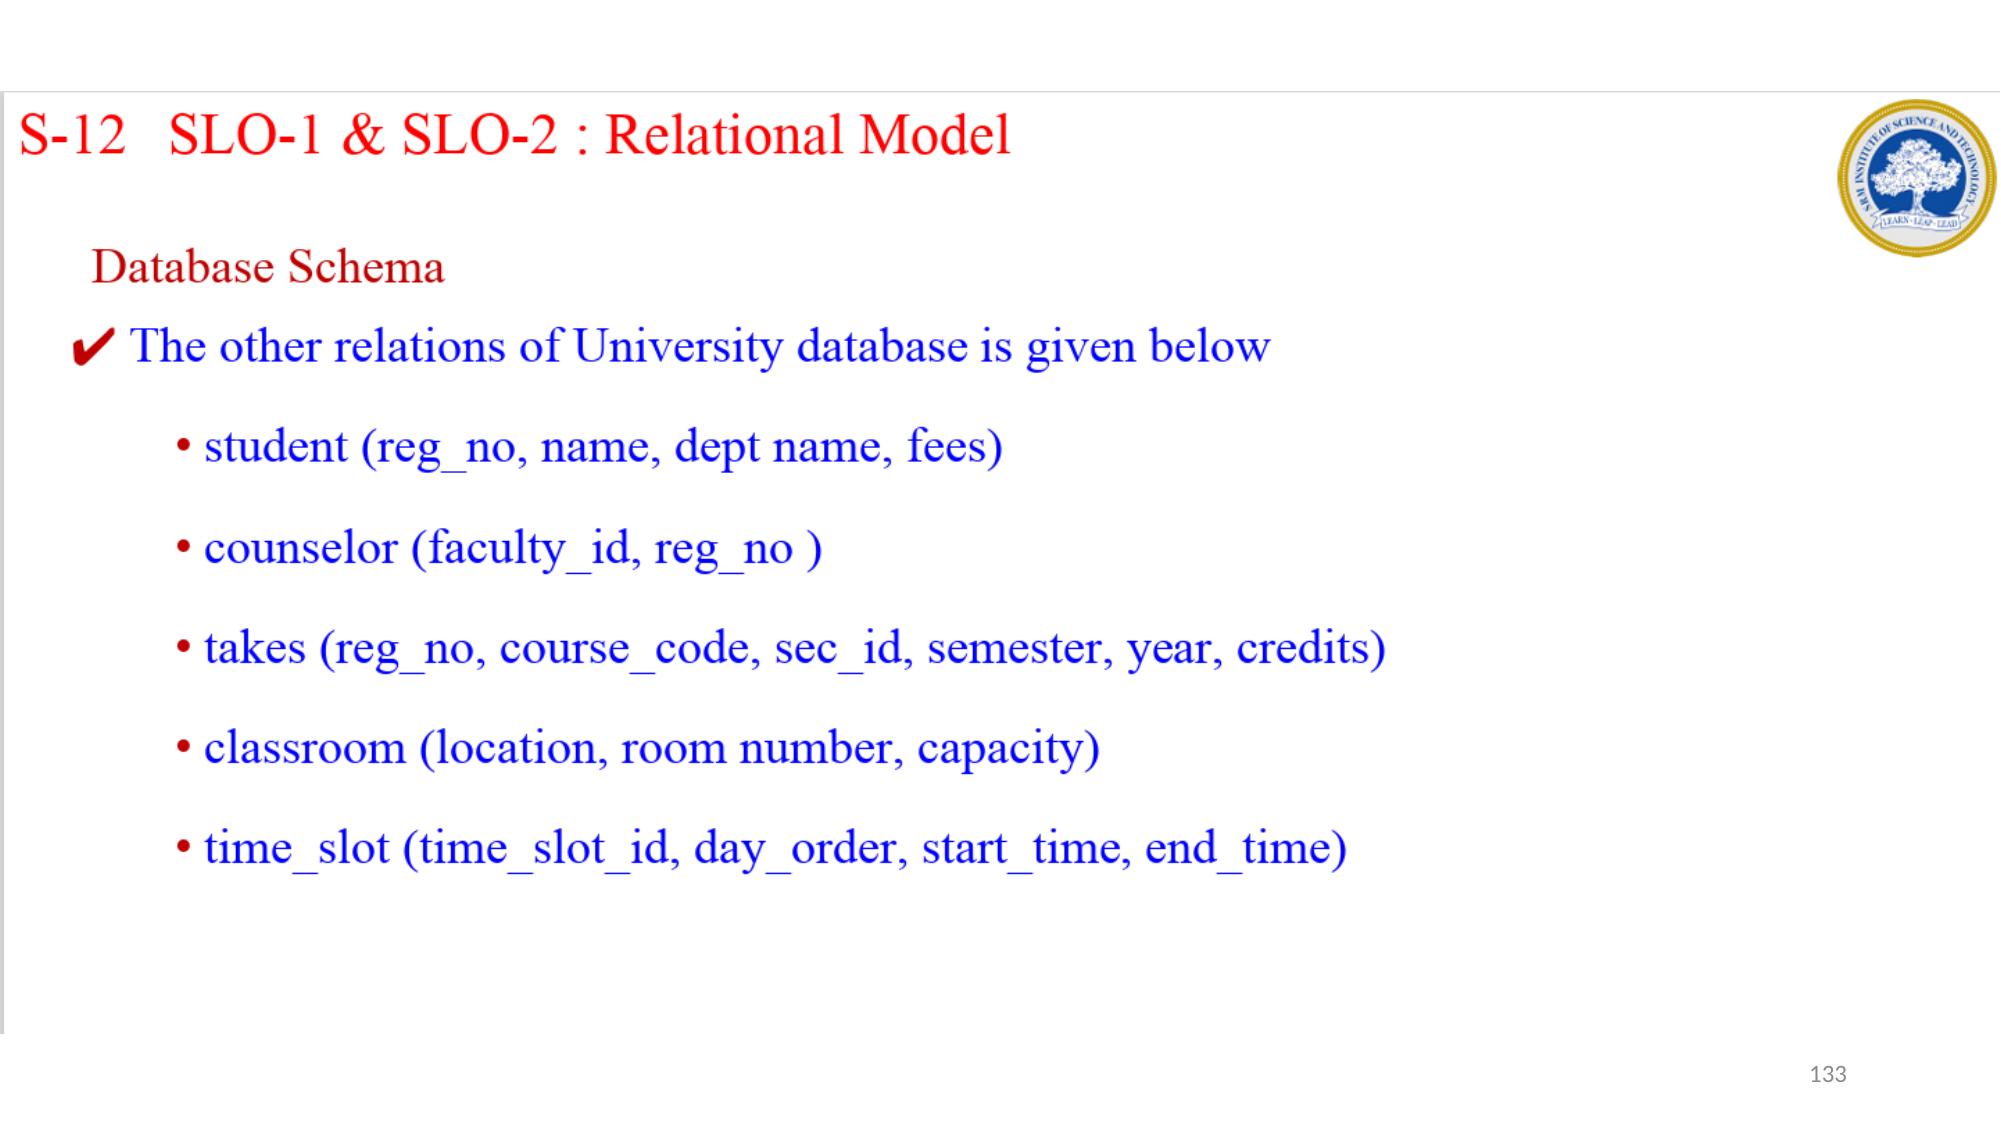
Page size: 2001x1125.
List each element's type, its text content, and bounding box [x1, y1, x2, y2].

slide_number 133 [1412, 1042, 1863, 1103]
picture [0, 91, 2000, 1034]
